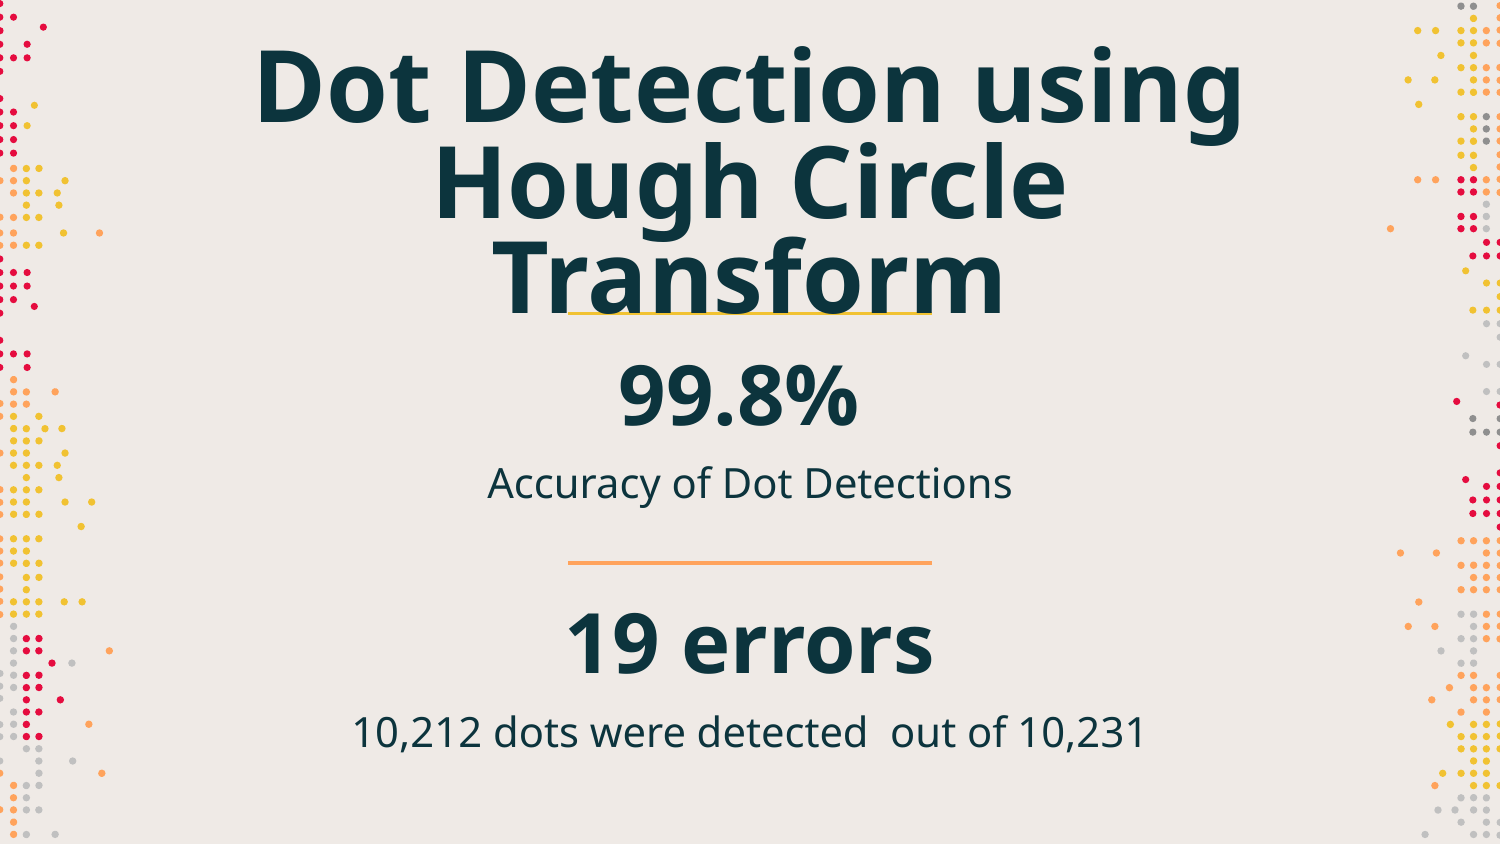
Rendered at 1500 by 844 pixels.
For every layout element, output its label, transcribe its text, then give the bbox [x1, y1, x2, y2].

subtitle 10,212 dots were detected out of 10,231 [249, 692, 1251, 769]
title 99.8% [279, 358, 1221, 445]
subtitle Accuracy of Dot Detections [404, 444, 1096, 521]
title Dot Detection using Hough Circle Transform [227, 106, 1273, 273]
title 19 errors [279, 606, 1221, 692]
